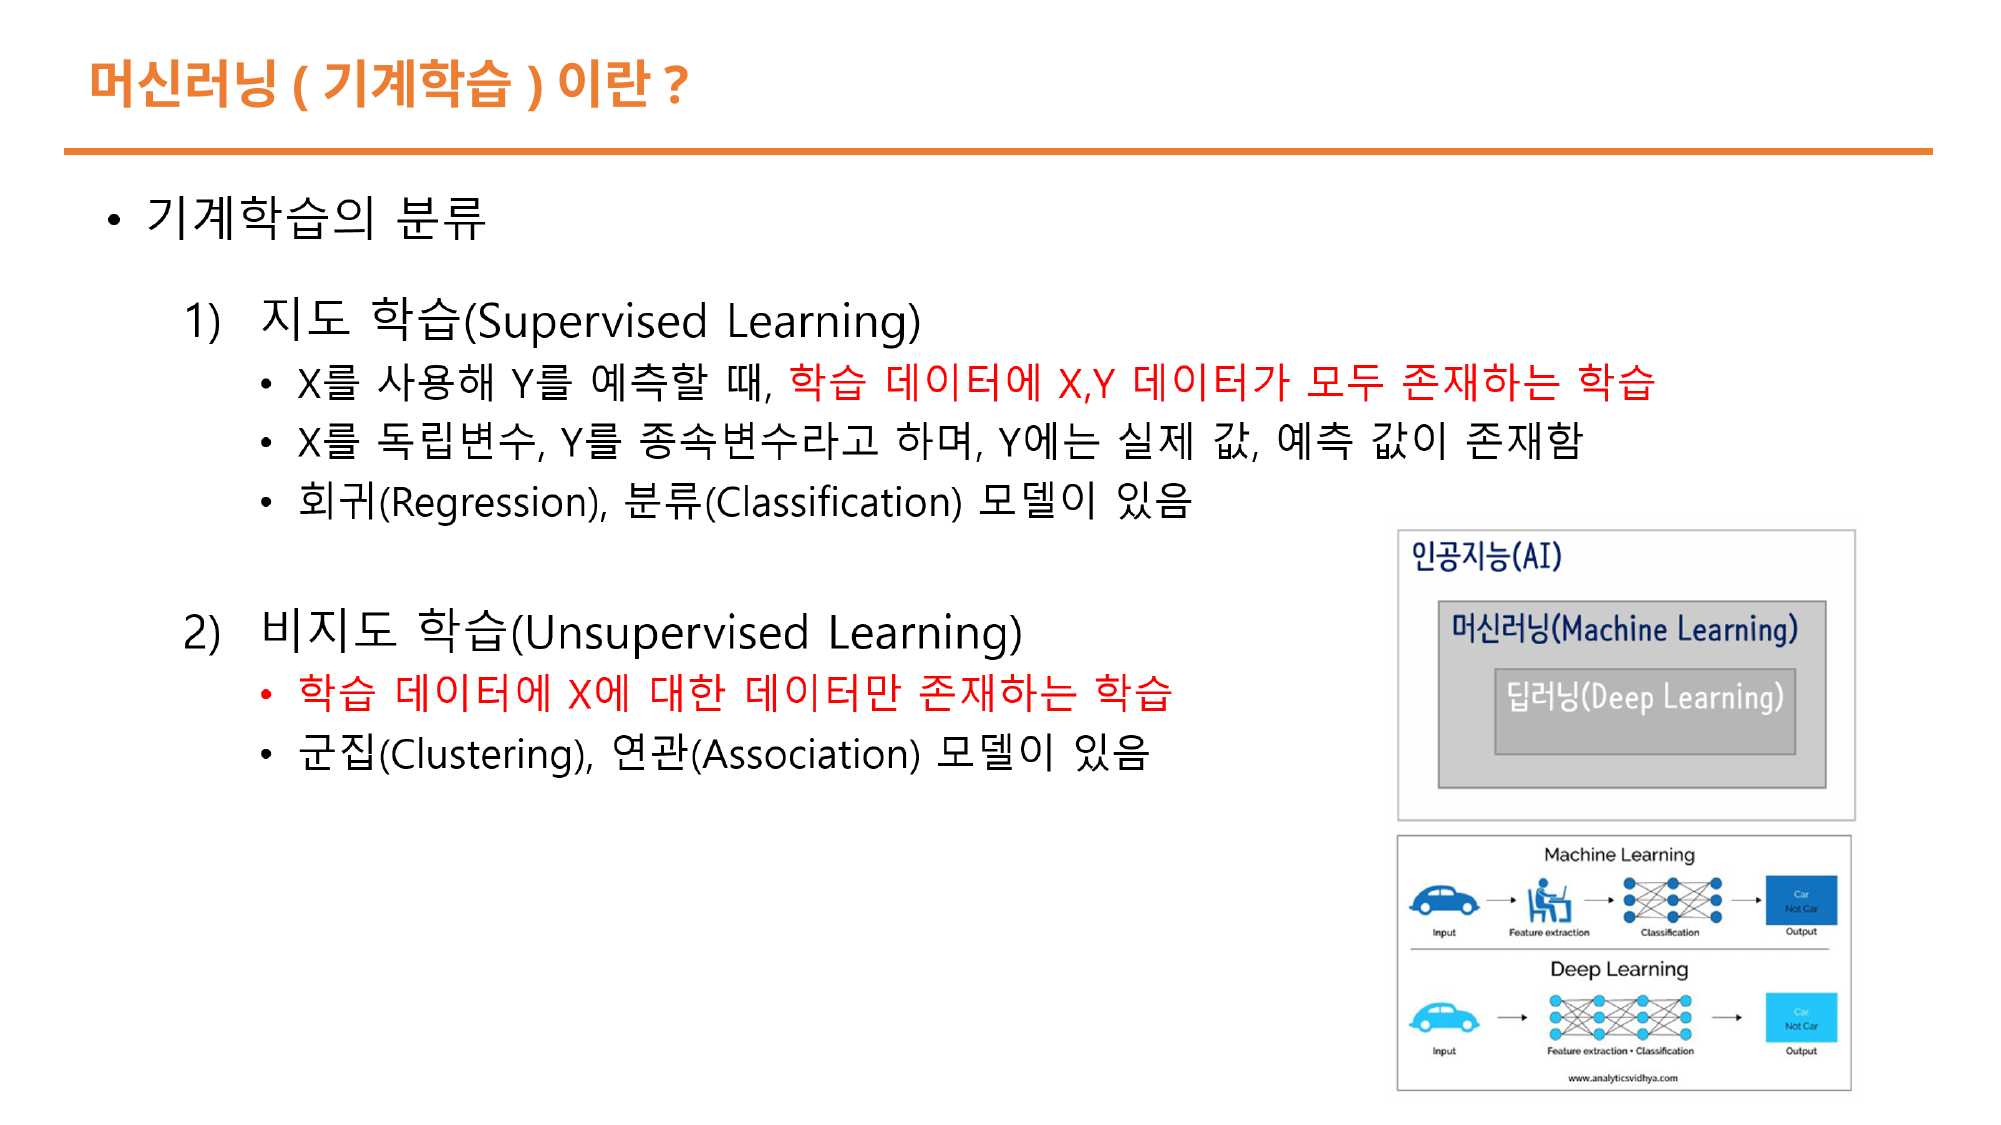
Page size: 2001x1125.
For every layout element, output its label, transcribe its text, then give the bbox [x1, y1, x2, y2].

picture [100, 182, 1877, 1107]
text_box 머신러닝(기계학습)이란? [74, 43, 1314, 122]
